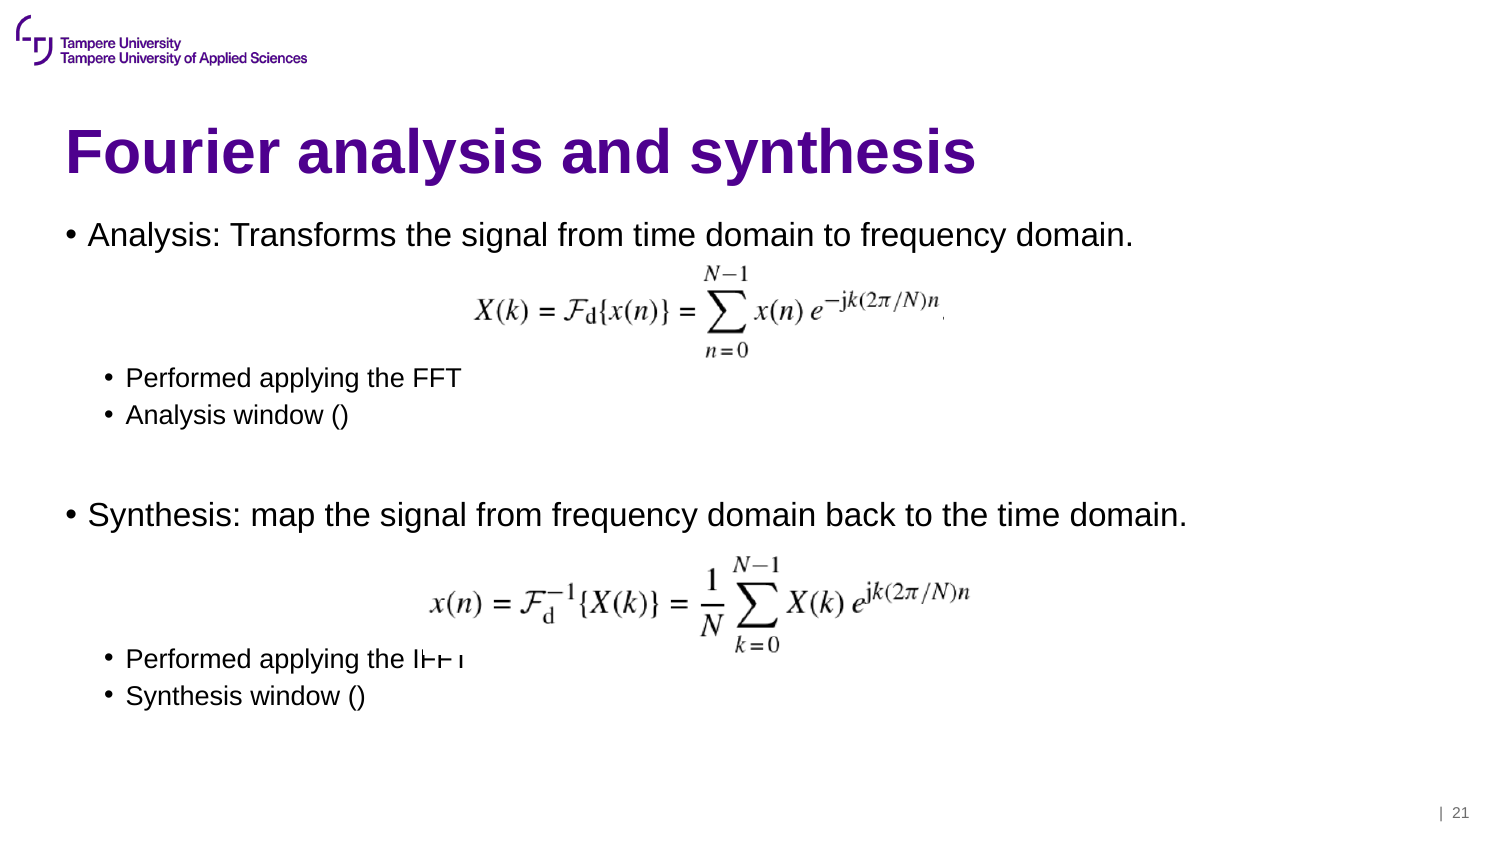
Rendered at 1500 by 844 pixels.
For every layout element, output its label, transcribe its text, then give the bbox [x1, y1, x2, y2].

picture [15, 14, 307, 66]
slide_number | 21 [1439, 798, 1486, 830]
picture [423, 553, 972, 655]
title Fourier analysis and synthesis [50, 112, 1345, 192]
picture [465, 262, 944, 362]
